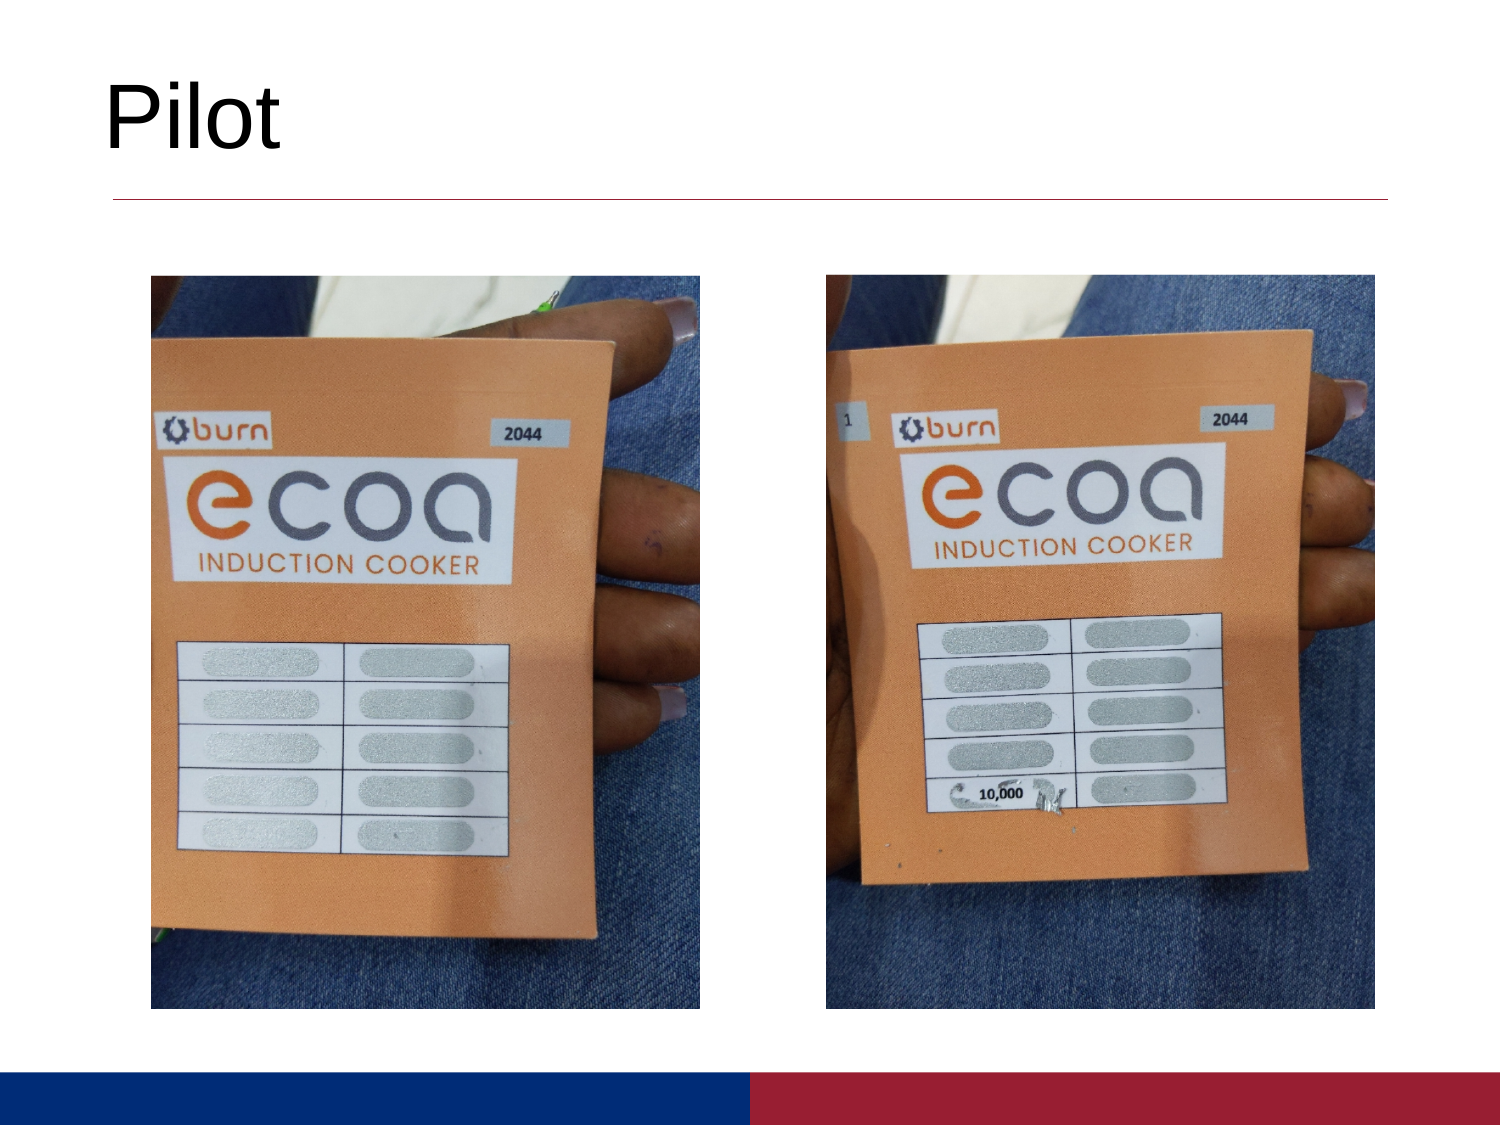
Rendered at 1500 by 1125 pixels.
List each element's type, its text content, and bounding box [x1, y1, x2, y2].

text_box Pilot [88, 49, 297, 175]
picture [58, 275, 1467, 1008]
